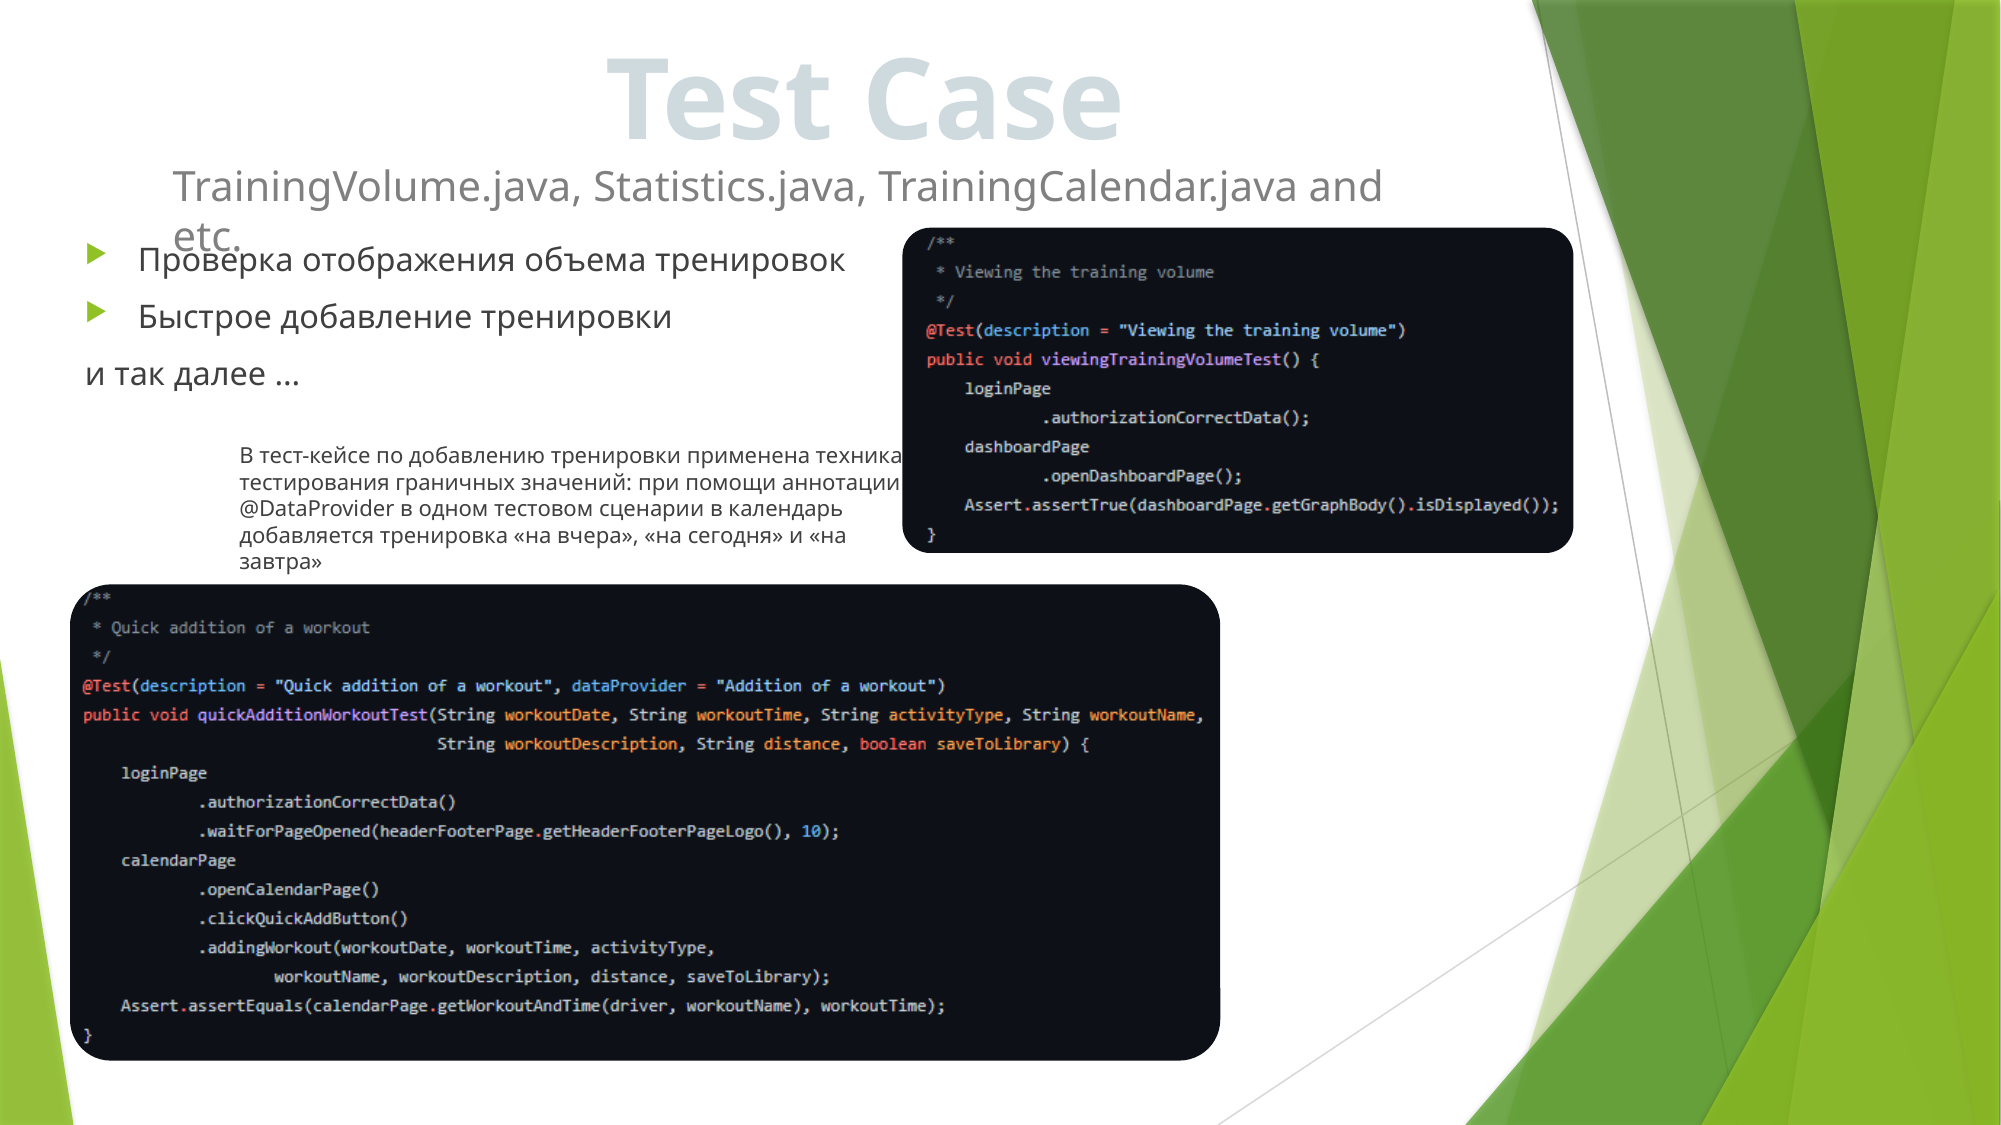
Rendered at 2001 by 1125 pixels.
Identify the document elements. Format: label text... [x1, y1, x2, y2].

picture [901, 227, 1574, 554]
text_box TrainingVolume.java, Statistics.java, TrainingCalendar.java and etc. [157, 152, 1466, 230]
text_box Test Case [589, 19, 1140, 152]
text_box Проверка отображения объема тренировок Быстрое добавление тренировки и так далее … [69, 230, 888, 413]
picture [69, 583, 1221, 1062]
text_box В тест-кейсе по добавлению тренировки применена техника тестирования граничных значений: при помощи аннотации @DataProvider в одном тестовом сценарии в календарь добавляется тренировка «на вчера», «на сегодня» и «на завтра» [224, 434, 929, 583]
